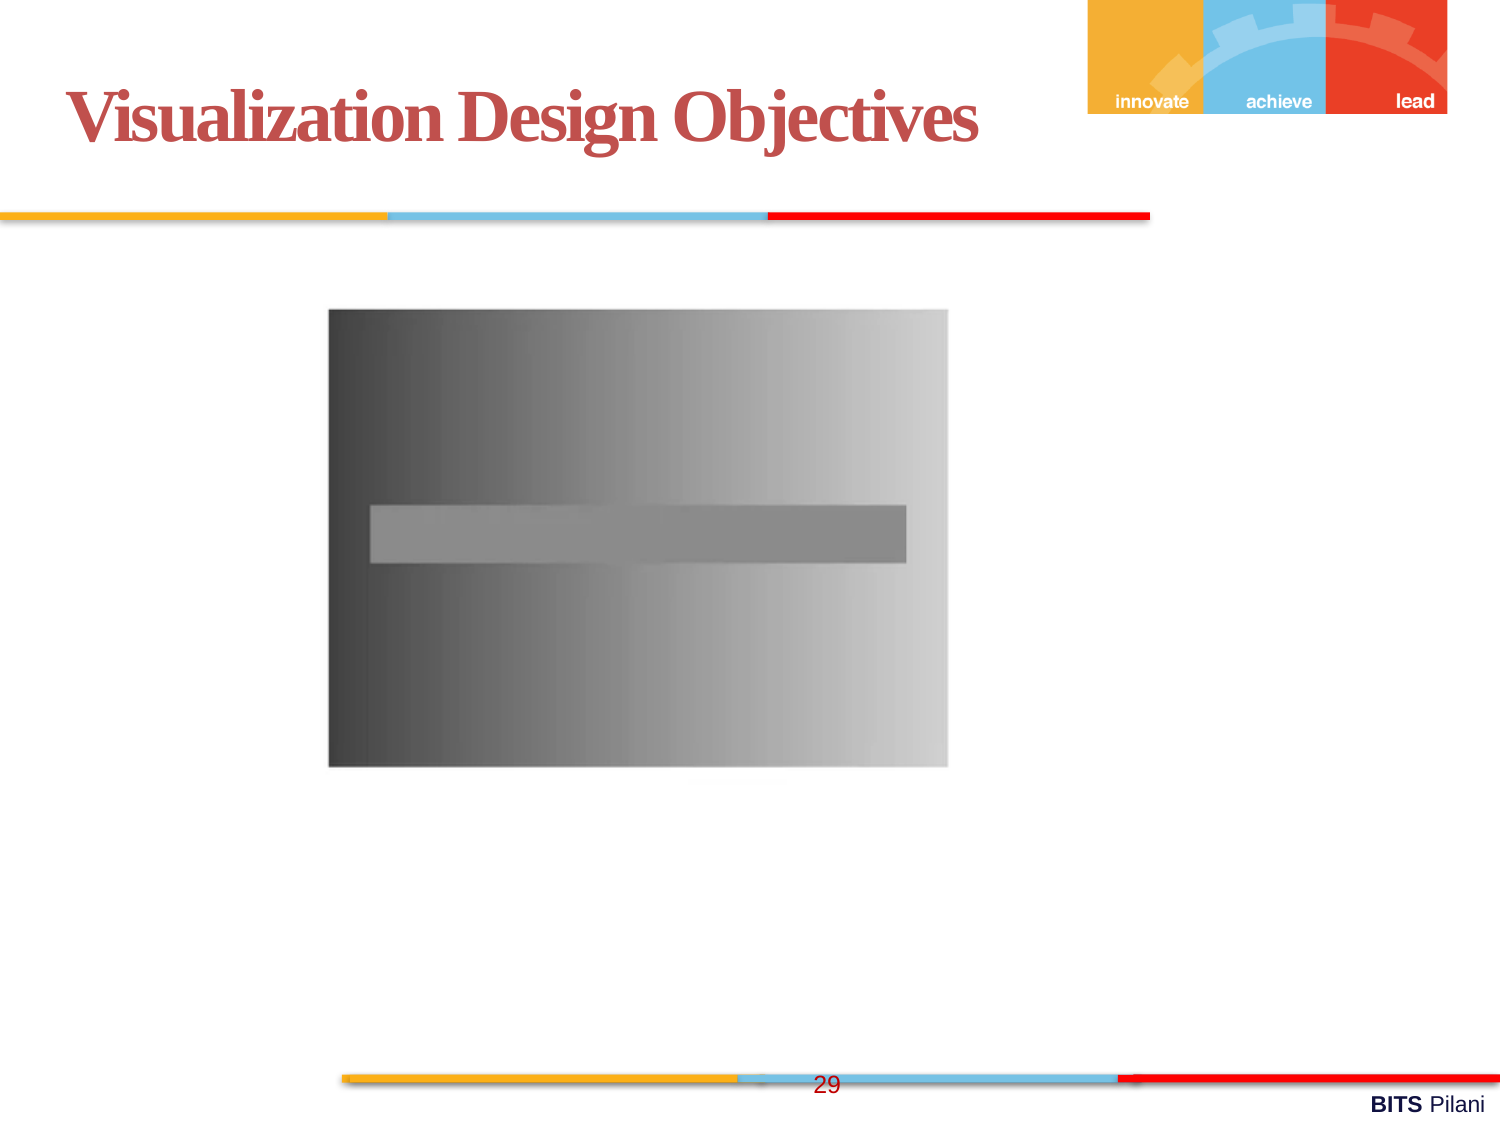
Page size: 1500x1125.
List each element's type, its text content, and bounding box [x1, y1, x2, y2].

picture [312, 299, 966, 785]
slide_number 29 [506, 1053, 857, 1114]
picture [1087, 0, 1448, 114]
list Visualization Design Objectives [49, 24, 1193, 213]
